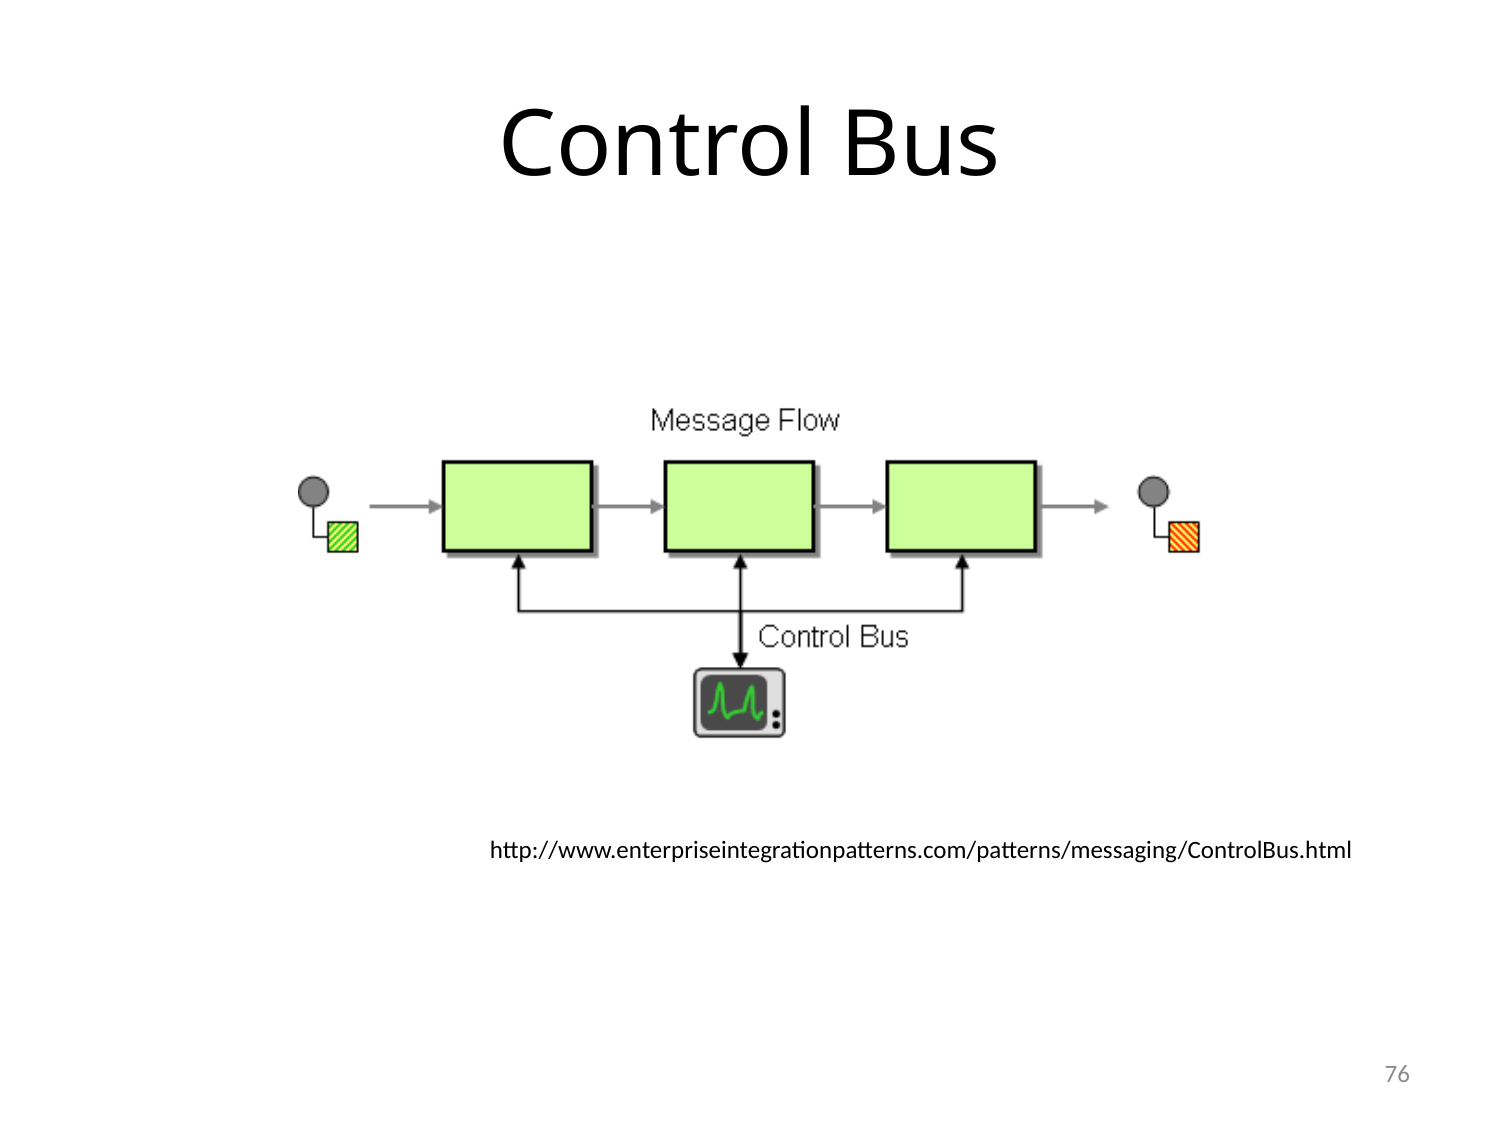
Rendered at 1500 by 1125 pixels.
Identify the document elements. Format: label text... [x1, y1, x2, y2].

text_box http://www.enterpriseintegrationpatterns.com/patterns/messaging/ControlBus.html [475, 826, 1409, 872]
slide_number 76 [1074, 1042, 1425, 1103]
title Control Bus [75, 45, 1425, 233]
picture [298, 394, 1202, 740]
